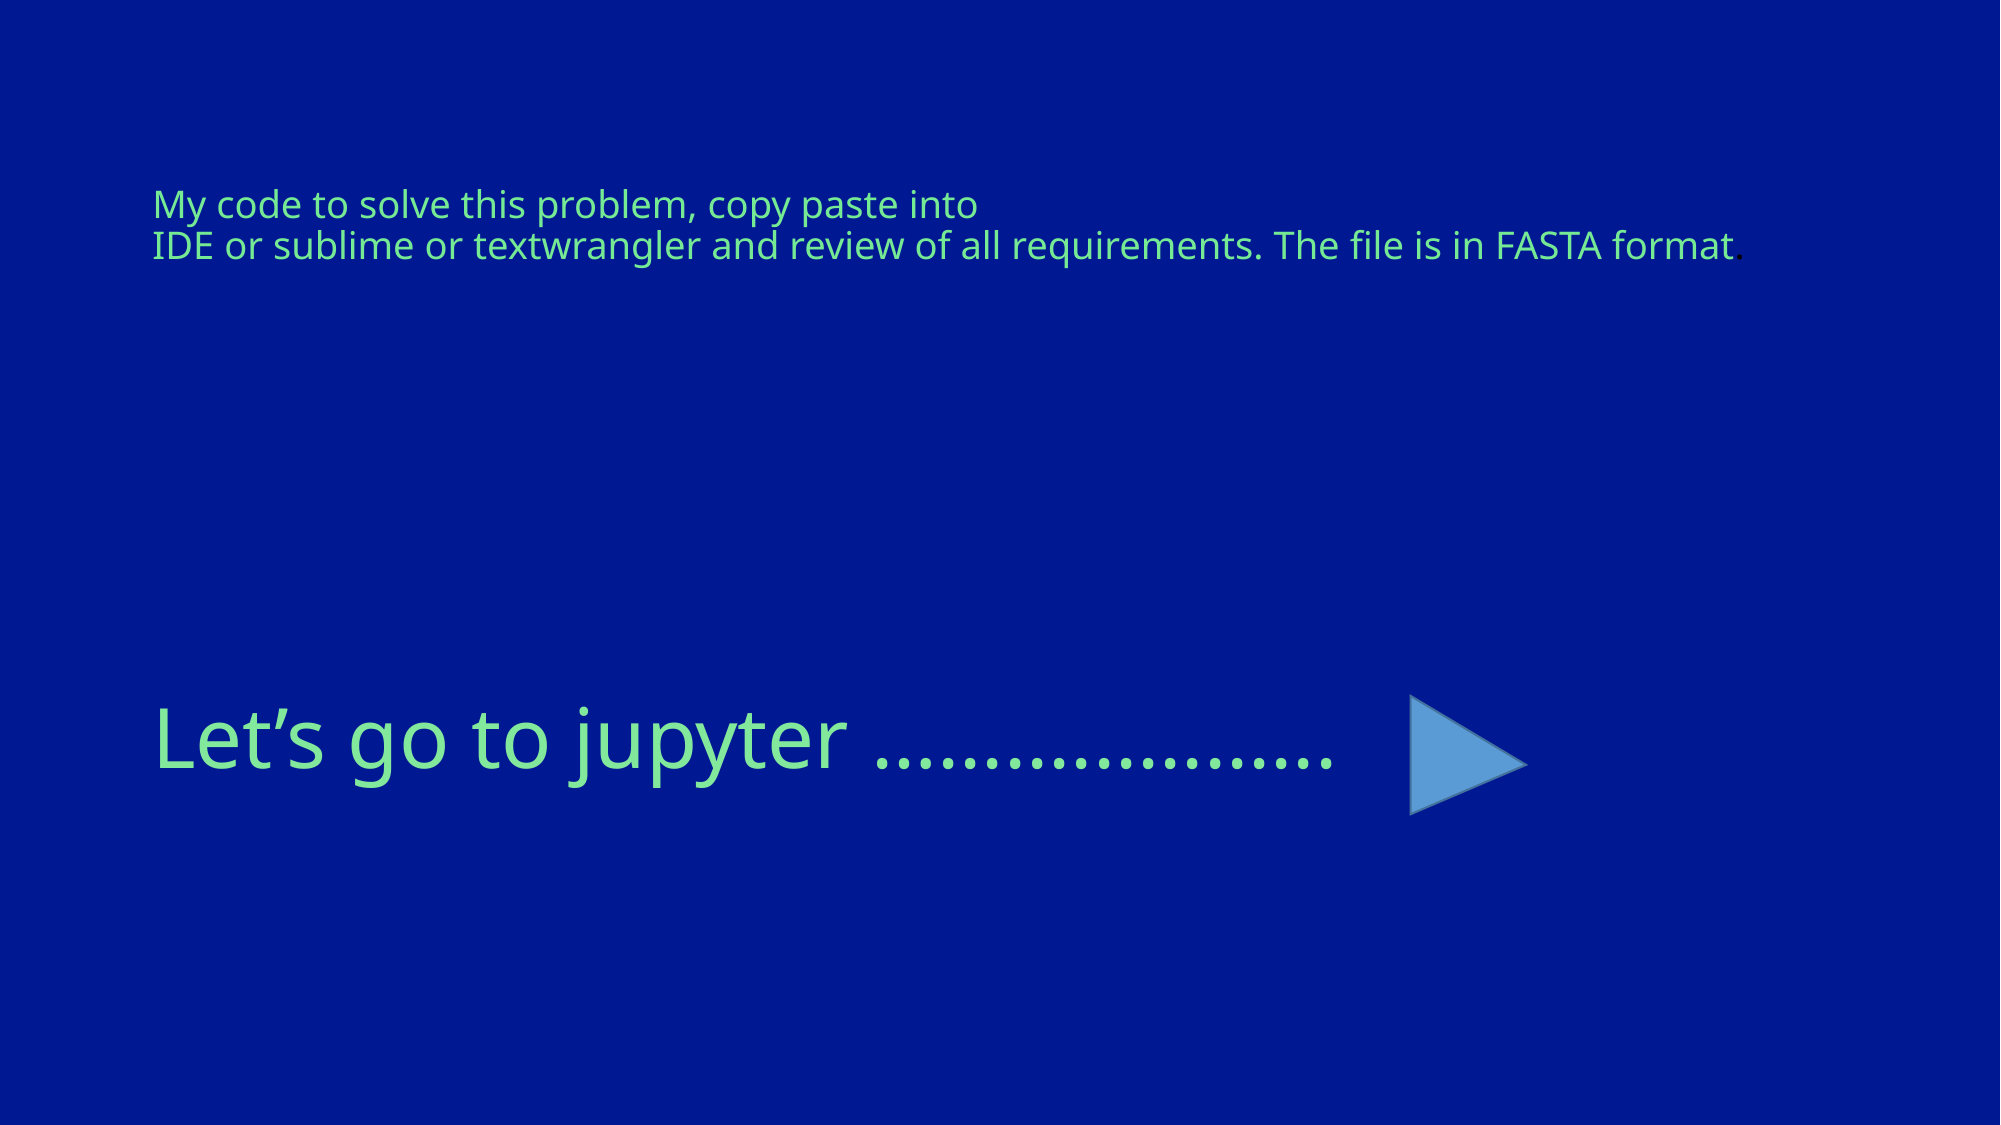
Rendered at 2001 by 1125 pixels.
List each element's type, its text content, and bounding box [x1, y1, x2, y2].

text_box Let’s go to jupyter ….................. [137, 677, 1763, 793]
text_box [1409, 694, 1529, 816]
title My code to solve this problem, copy paste into IDE or sublime or textwrangler and review of all requirements. The file is in FASTA format. [137, 59, 1863, 278]
